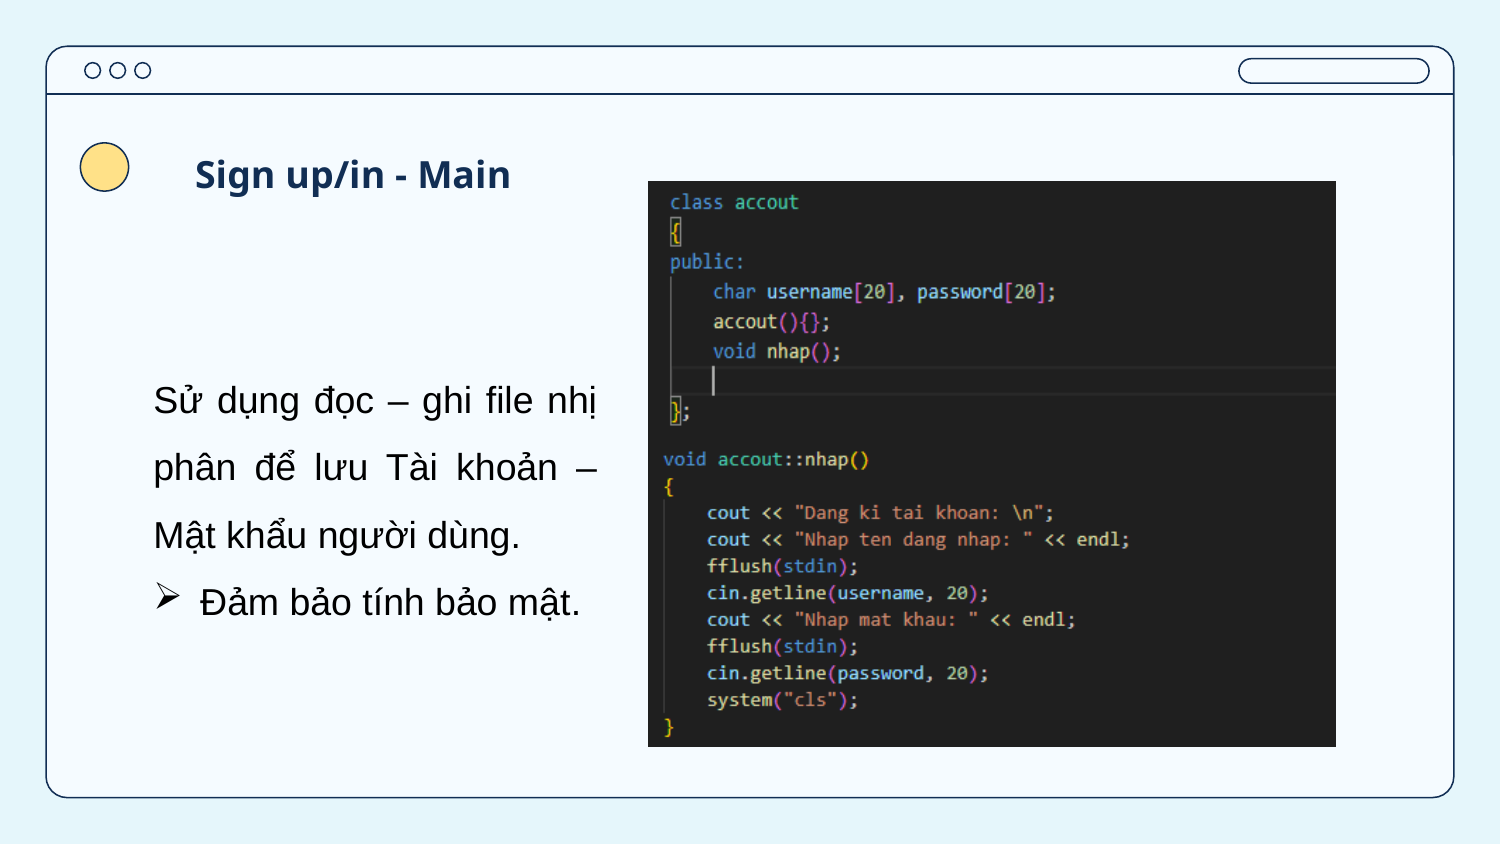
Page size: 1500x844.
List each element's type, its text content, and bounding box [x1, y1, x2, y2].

picture [648, 181, 1337, 748]
text_box Sử dụng đọc – ghi file nhị phân để lưu Tài khoản – Mật khẩu người dùng. Đảm bảo tính bảo mật. [138, 345, 612, 631]
text_box Sign up/in - Main [138, 135, 568, 212]
text_box [80, 142, 129, 192]
